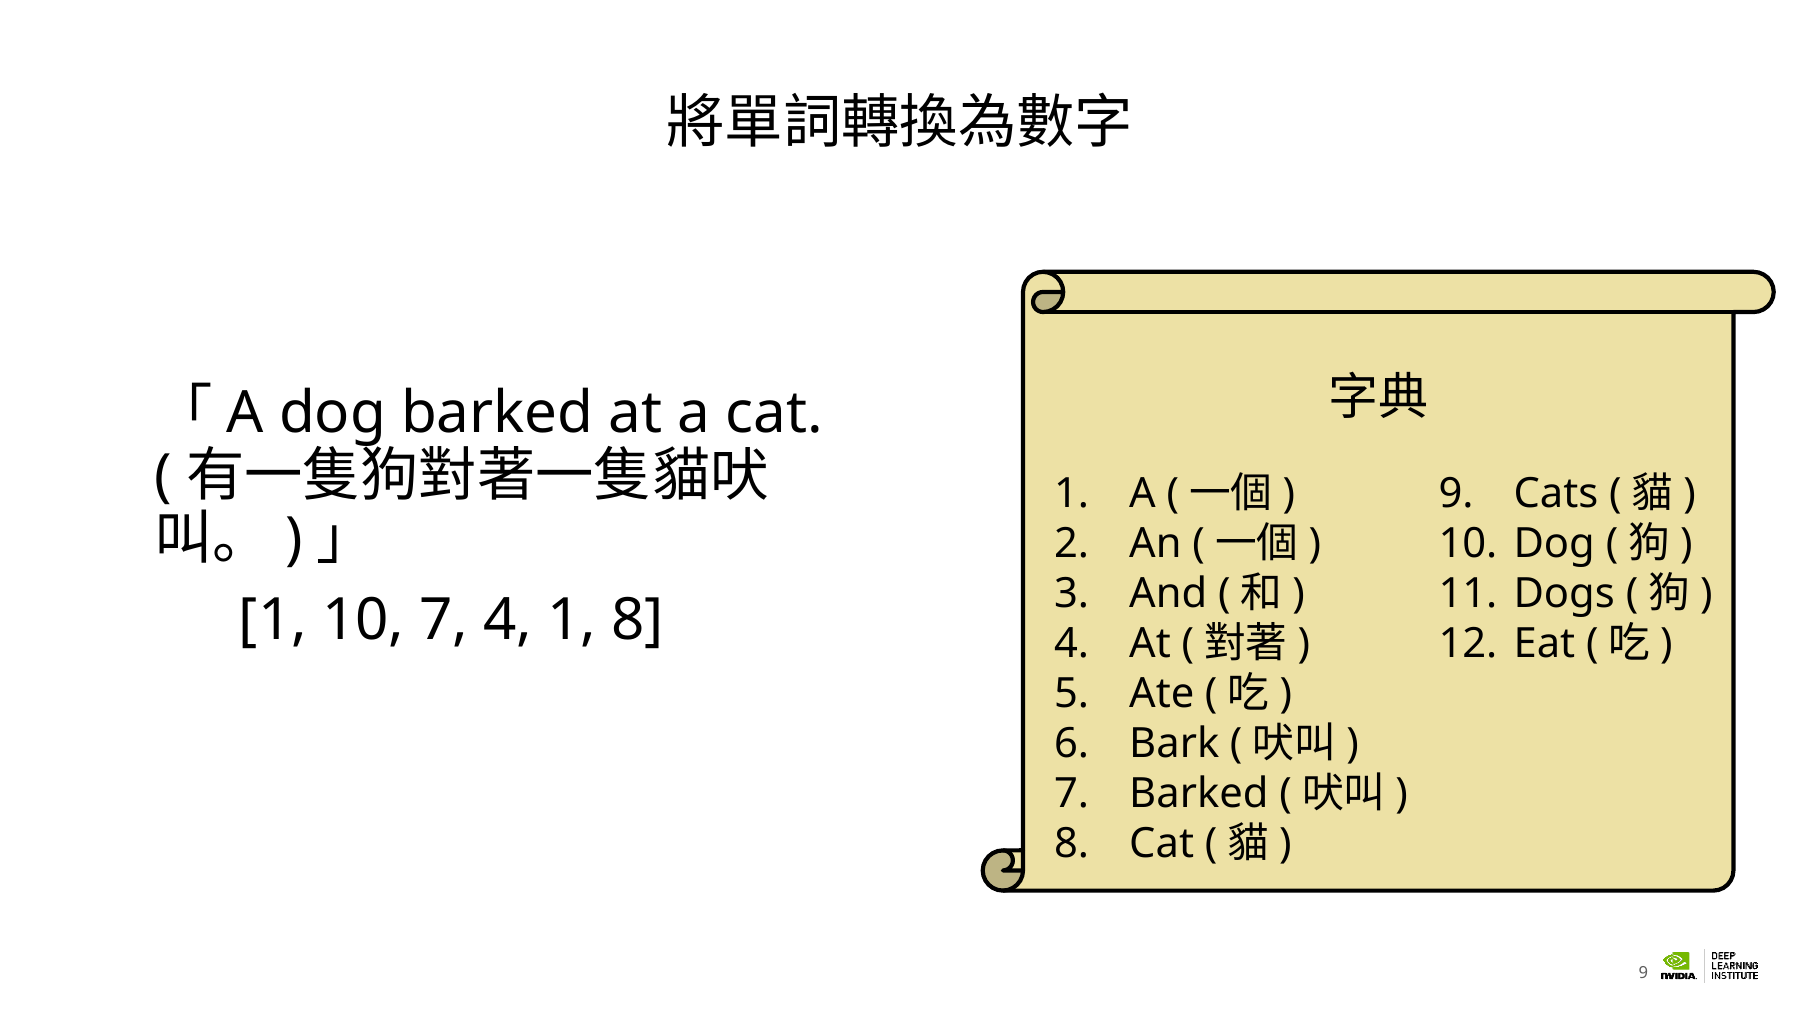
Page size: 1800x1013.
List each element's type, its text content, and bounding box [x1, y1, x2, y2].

title 將單詞轉換為數字 [81, 65, 1719, 164]
text_box 「A dog barked at a cat. (有一隻狗對著一隻貓吠叫。)」 [138, 373, 982, 581]
text_box A (一個) An (一個) And (和) At (對著) Ate (吃) Bark (吠叫) Barked (吠叫) Cat (貓) Cats (貓) Dog (狗) Dogs (狗) Eat (吃) [1037, 453, 1800, 879]
picture [1705, 949, 1758, 983]
text_box [1, 10, 7, 4, 1, 8] [222, 580, 681, 661]
text_box 字典 [980, 269, 1776, 893]
picture [1661, 949, 1704, 983]
